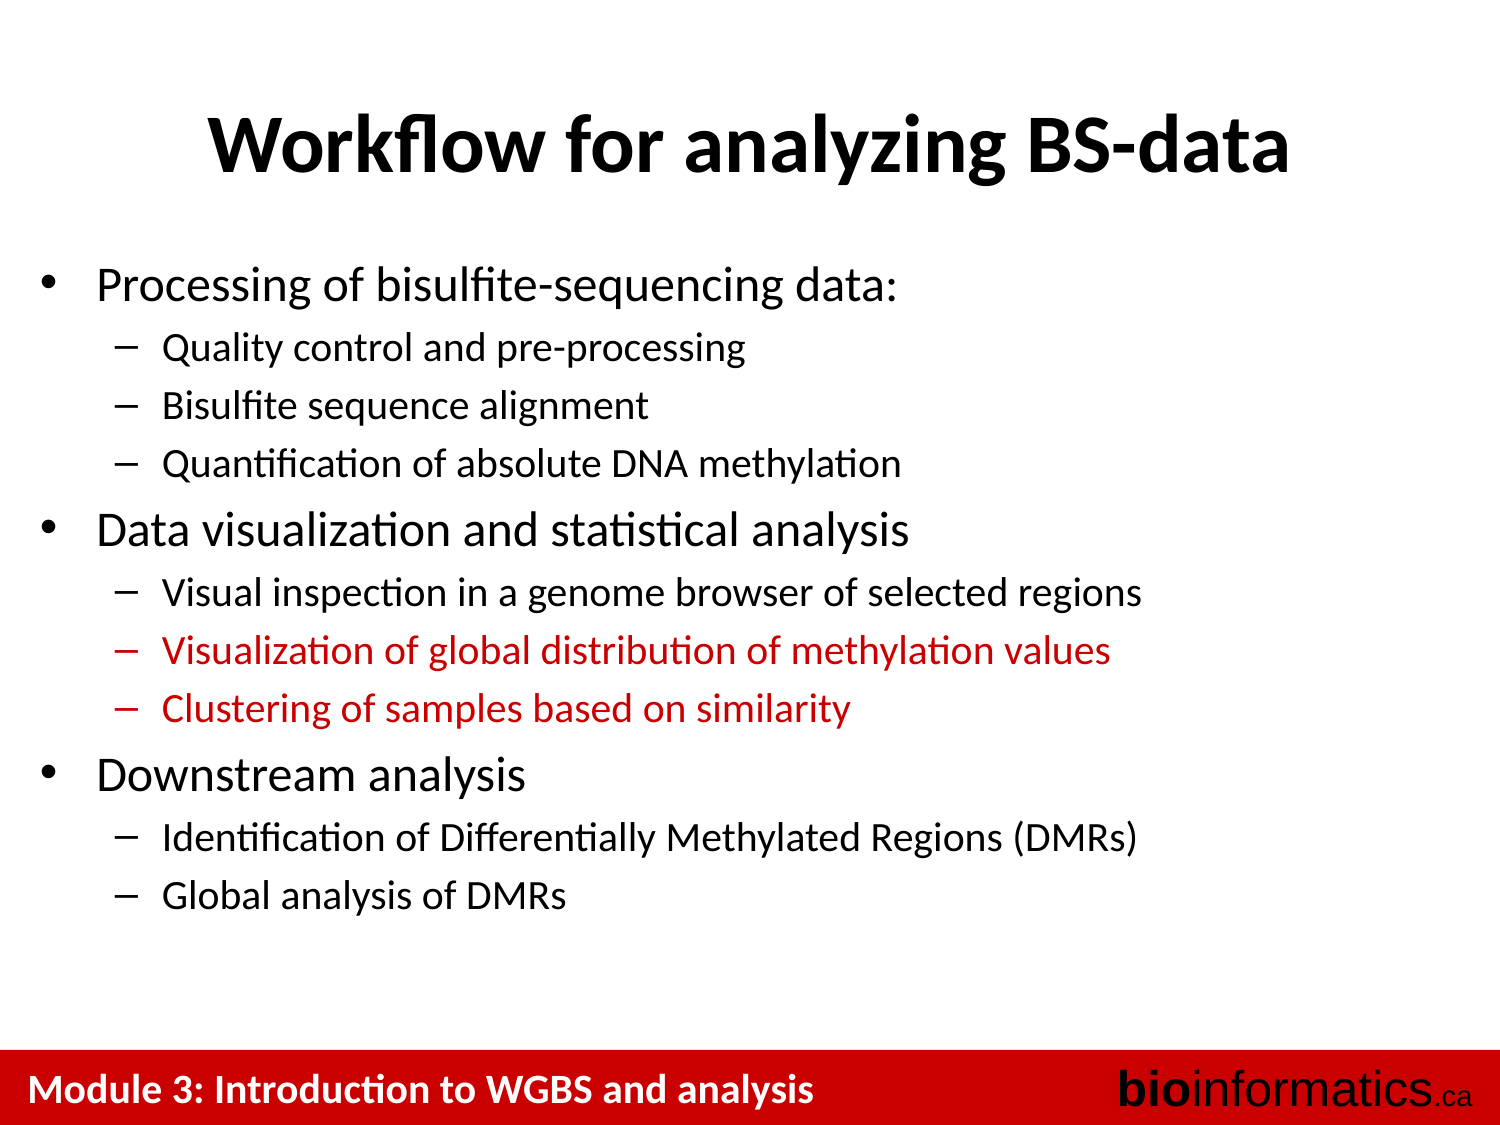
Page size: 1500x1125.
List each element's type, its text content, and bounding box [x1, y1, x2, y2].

list Processing of bisulfite-sequencing data: Quality control and pre-processing Bisulfite sequence alignment Quantification of absolute DNA methylation Data visualization and statistical analysis Visual inspection in a genome browser of selected regions Visualization of global distribution of methylation values Clustering of samples based on similarity Downstream analysis Identification of Differentially Methylated Regions (DMRs) Global analysis of DMRs [24, 243, 1475, 1019]
title Workflow for analyzing BS-data [24, 45, 1475, 233]
